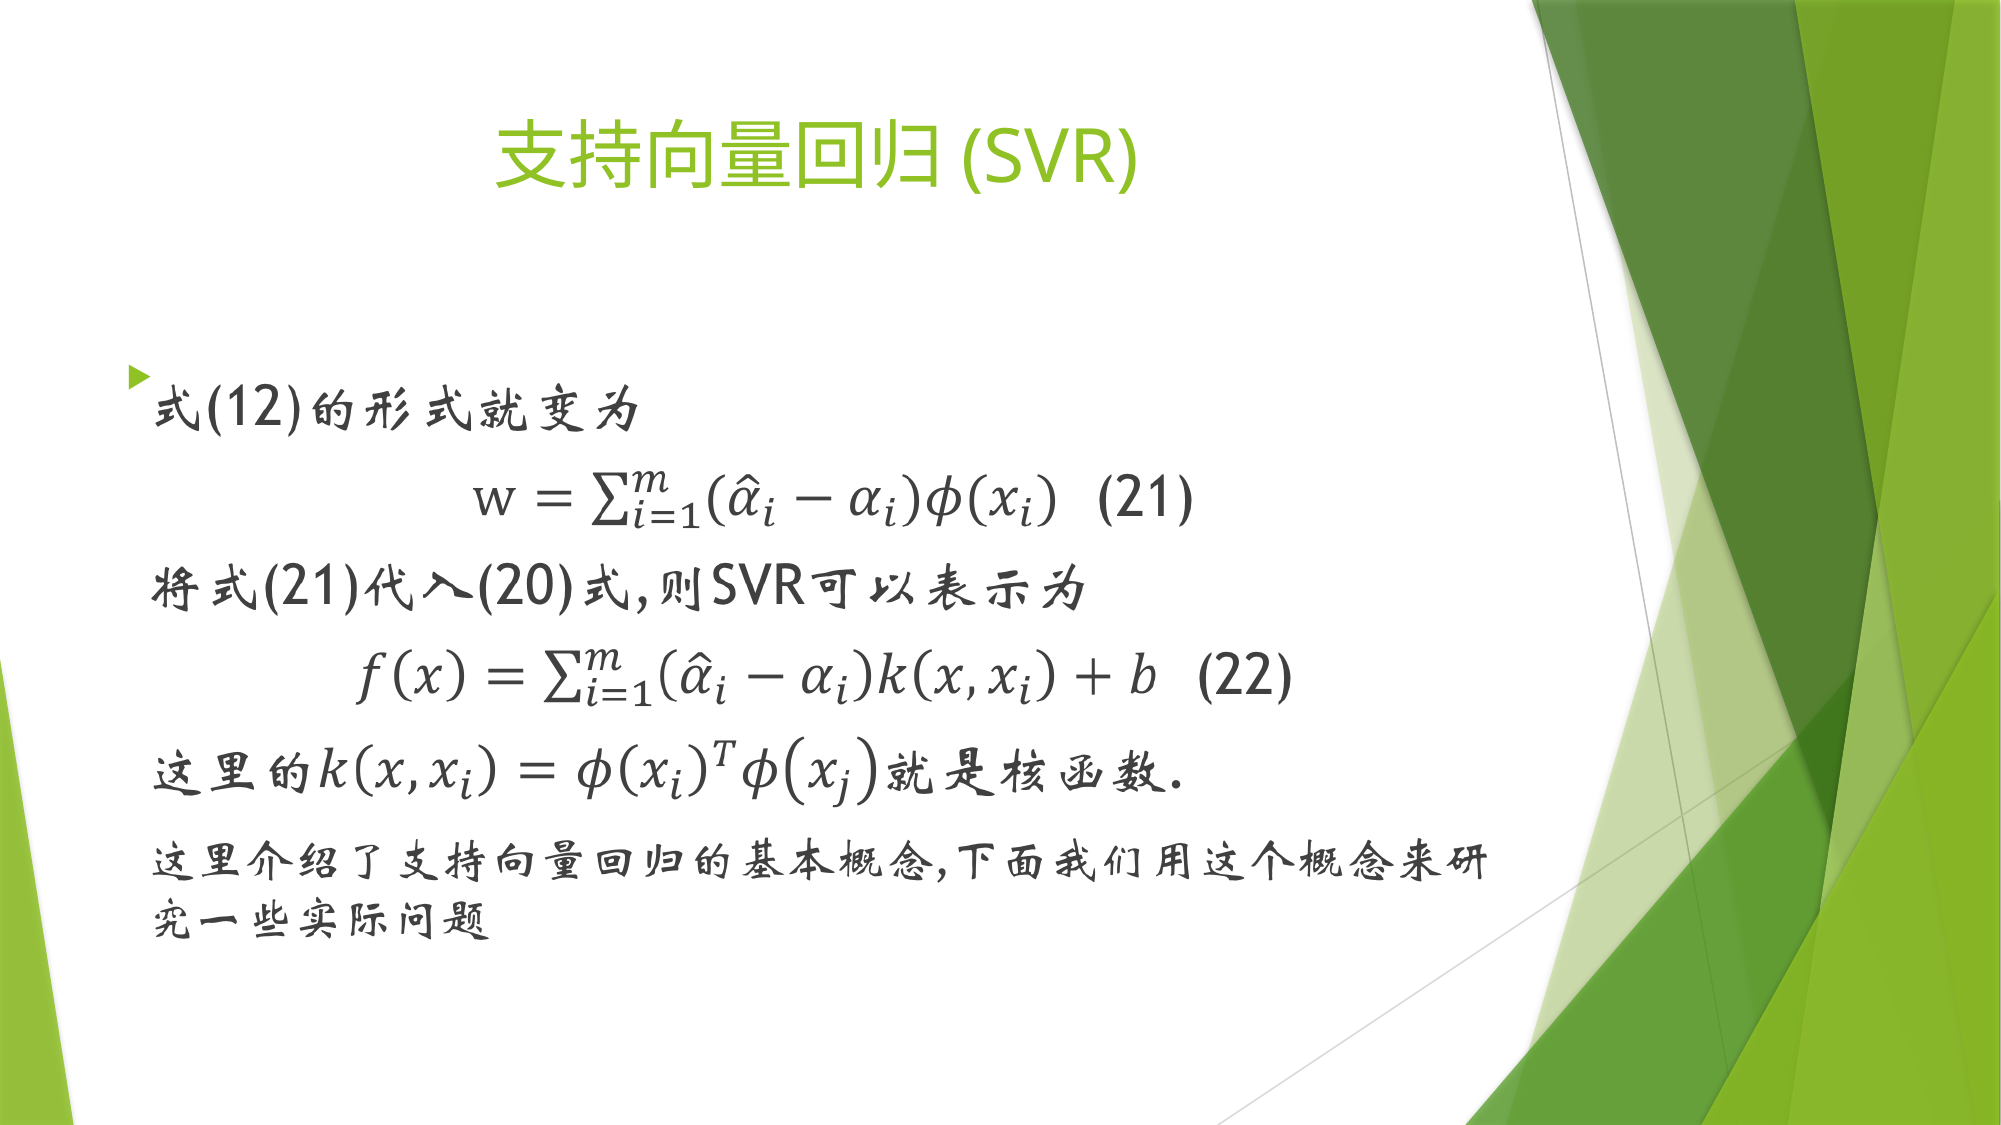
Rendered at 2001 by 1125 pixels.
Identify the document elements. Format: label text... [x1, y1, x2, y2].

list [110, 351, 1522, 992]
title 支持向量回归(SVR) [110, 99, 1522, 317]
